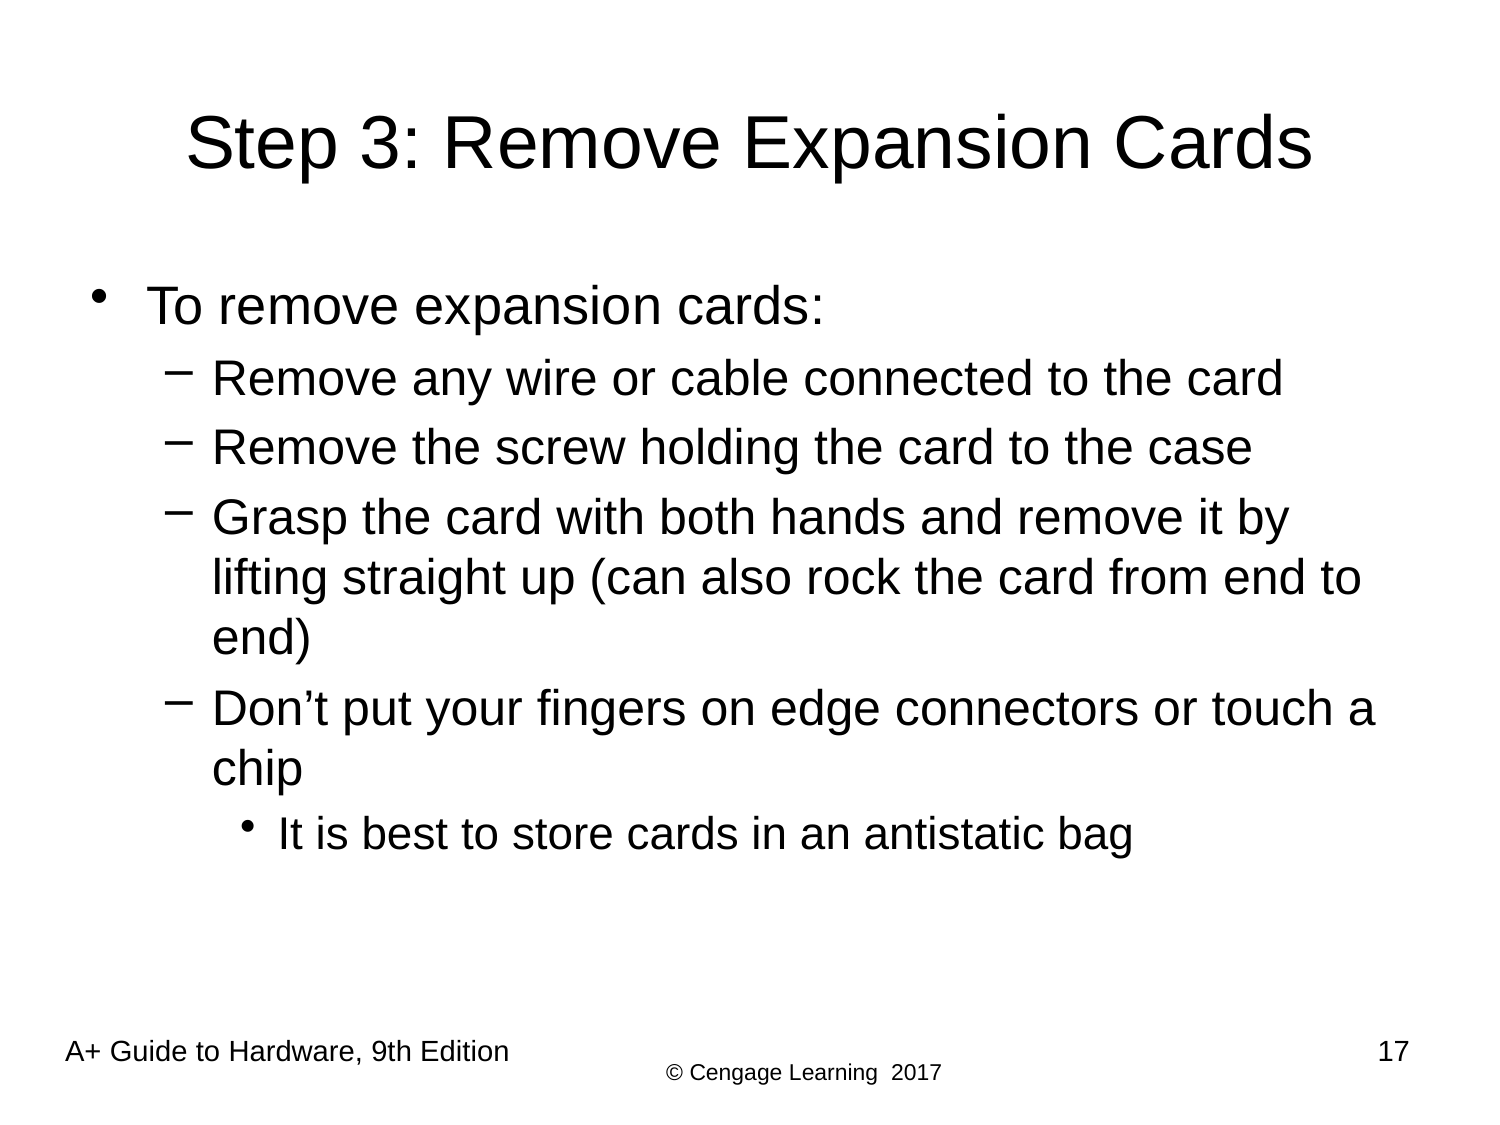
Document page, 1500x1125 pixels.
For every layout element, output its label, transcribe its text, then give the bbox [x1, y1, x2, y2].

title Step 3: Remove Expansion Cards [75, 45, 1425, 233]
footer A+ Guide to Hardware, 9th Edition [49, 1024, 551, 1104]
slide_number 17 [1074, 1024, 1426, 1103]
list To remove expansion cards: Remove any wire or cable connected to the card Remove the screw holding the card to the case Grasp the card with both hands and remove it by lifting straight up (can also rock the card from end to end) Don’t put your fingers on edge connectors or touch a chip It is best to store cards in an antistatic bag [75, 262, 1425, 1005]
